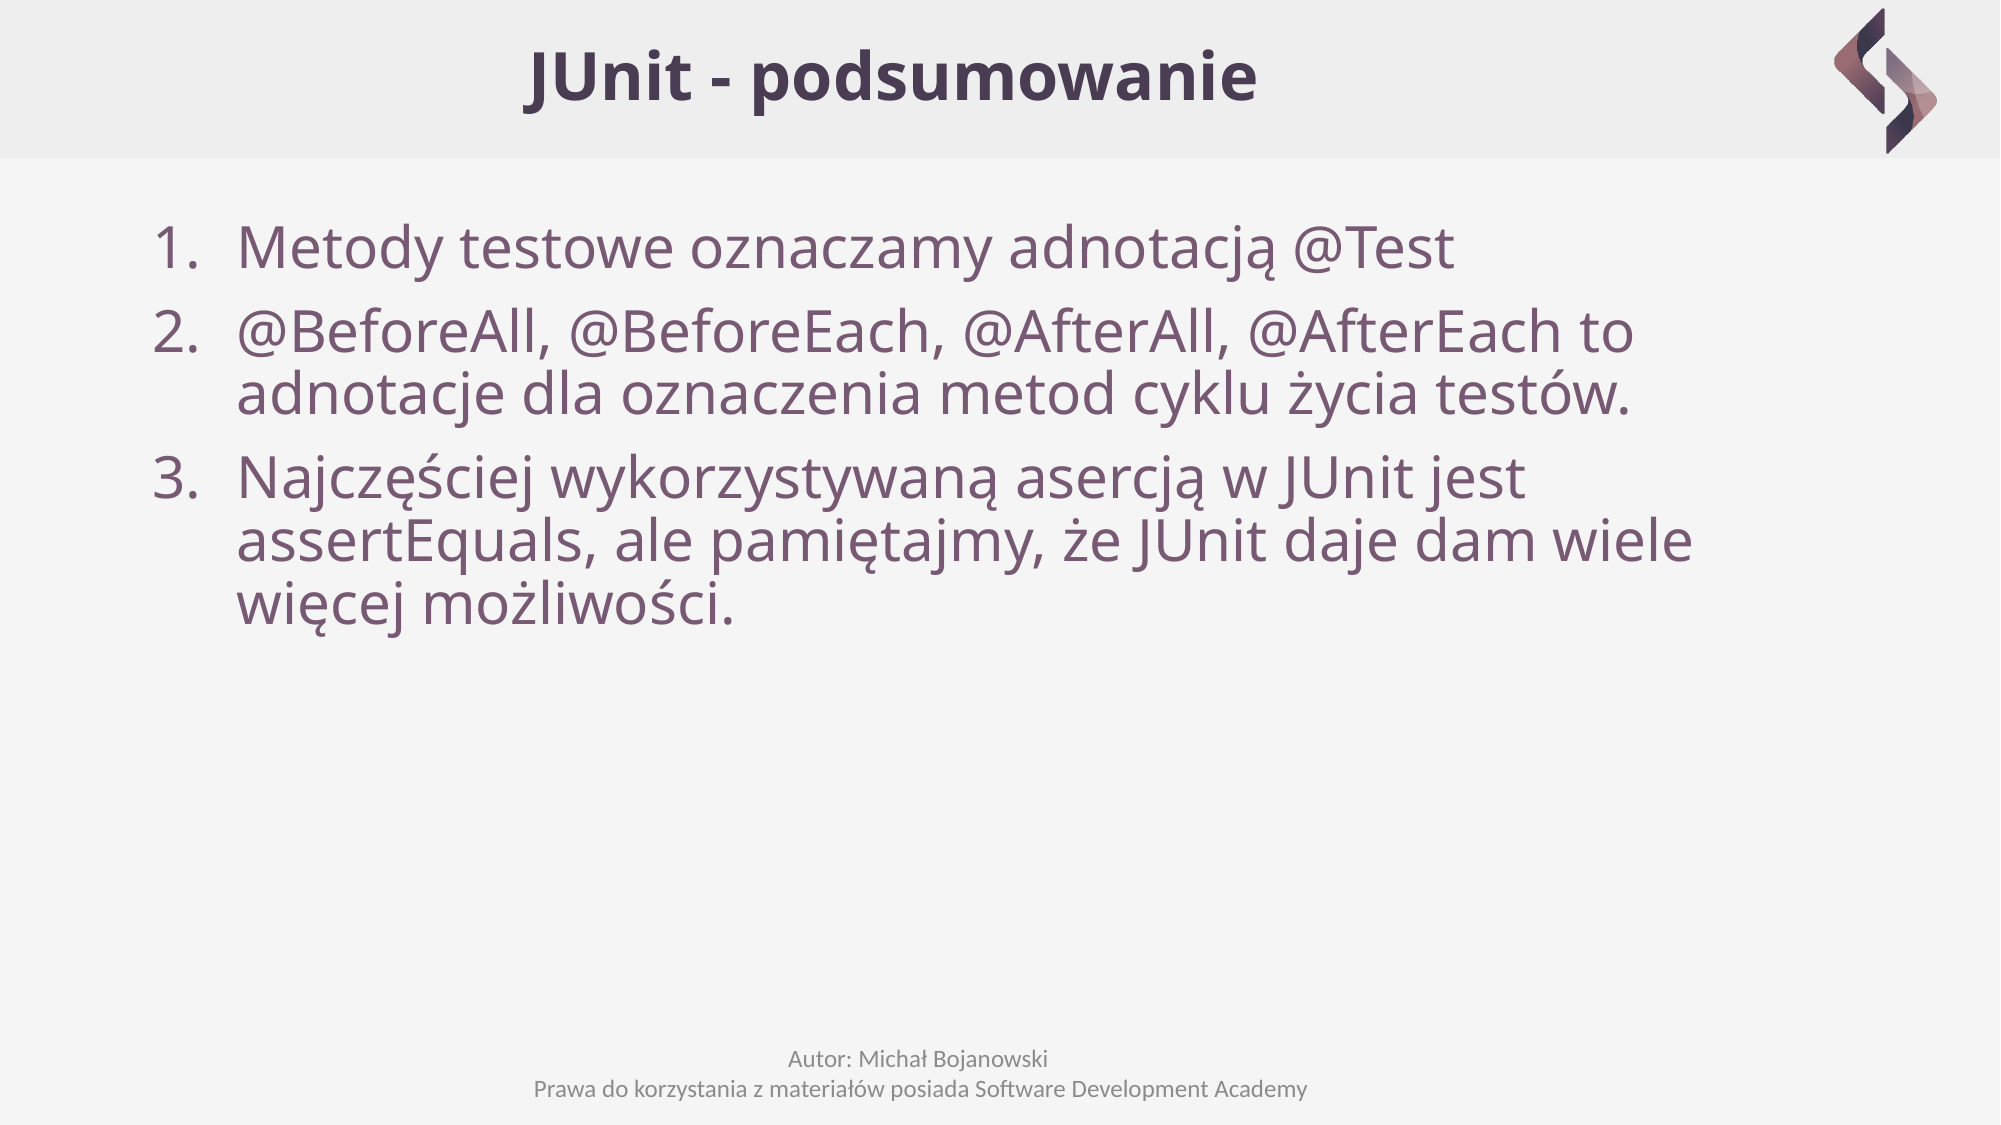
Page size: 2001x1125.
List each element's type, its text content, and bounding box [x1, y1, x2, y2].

title JUnit - podsumowanie [0, 0, 1788, 158]
footer Autor: Michał Bojanowski Prawa do korzystania z materiałów posiada Software Development Academy [505, 1042, 1338, 1103]
text_box [121, 209, 1847, 1029]
picture [1787, 0, 2001, 166]
text_box Metody testowe oznaczamy adnotacją @Test @BeforeAll, @BeforeEach, @AfterAll, @AfterEach to adnotacje dla oznaczenia metod cyklu życia testów. Najczęściej wykorzystywaną asercją w JUnit jest assertEquals, ale pamiętajmy, że JUnit daje dam wiele więcej możliwości. [137, 210, 1863, 1030]
